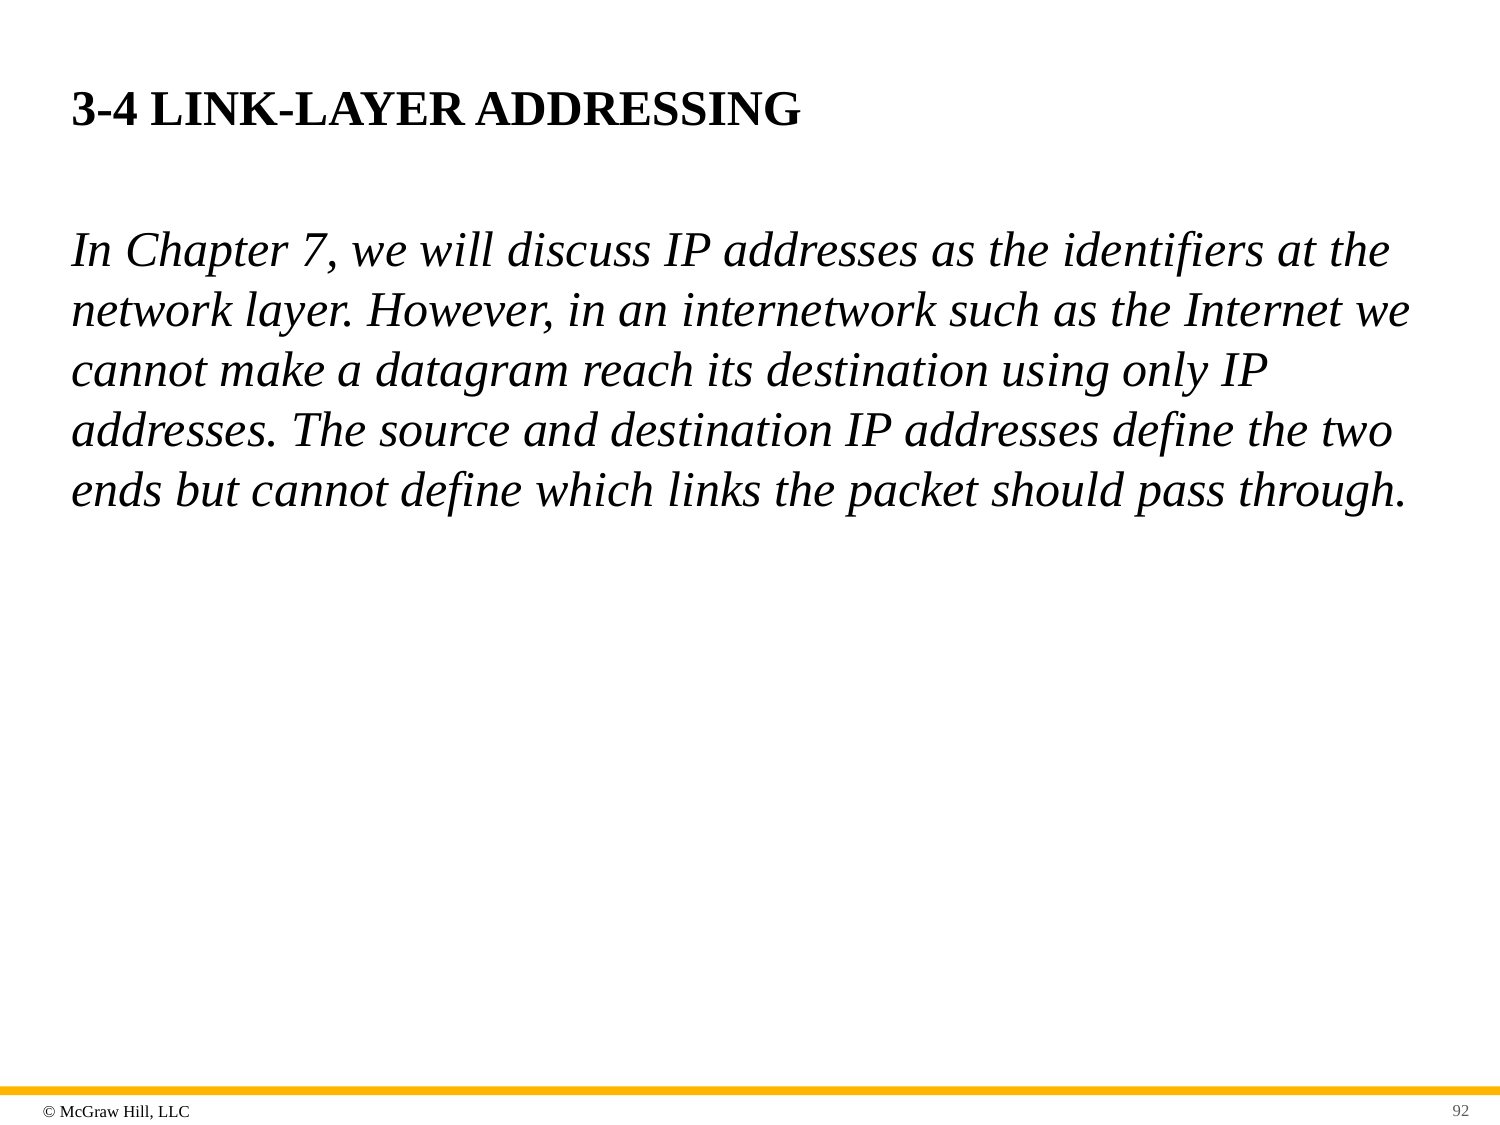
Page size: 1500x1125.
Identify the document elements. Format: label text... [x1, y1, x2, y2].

slide_number 92 [1418, 1096, 1477, 1123]
list In Chapter 7, we will discuss IP addresses as the identifiers at the network layer. However, in an internetwork such as the Internet we cannot make a datagram reach its destination using only IP addresses. The source and destination IP addresses define the two ends but cannot define which links the packet should pass through. [56, 209, 1444, 1026]
title 3-4 LINK-LAYER ADDRESSING [56, 50, 1444, 162]
